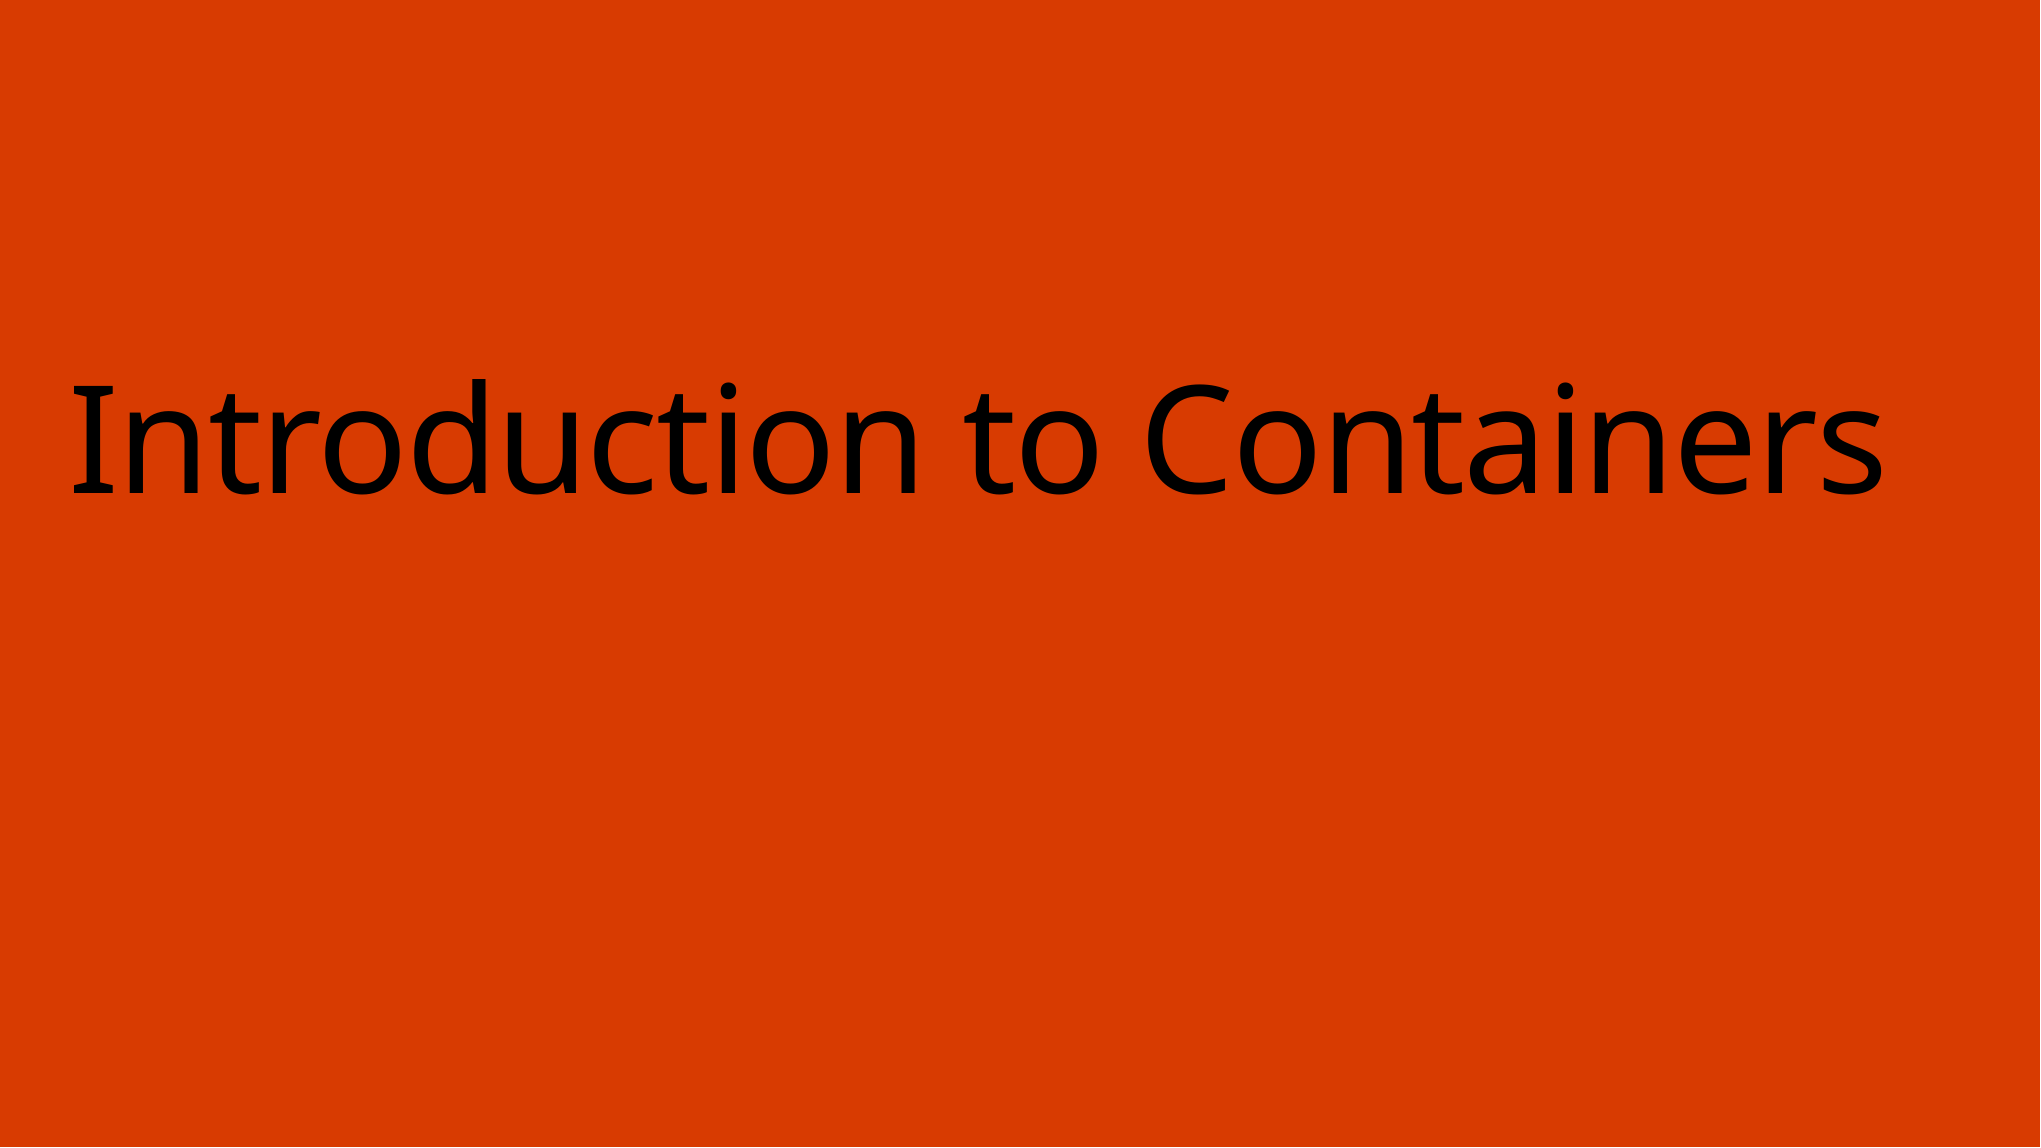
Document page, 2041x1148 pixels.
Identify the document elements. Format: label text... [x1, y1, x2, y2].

title Introduction to Containers [45, 348, 1996, 543]
